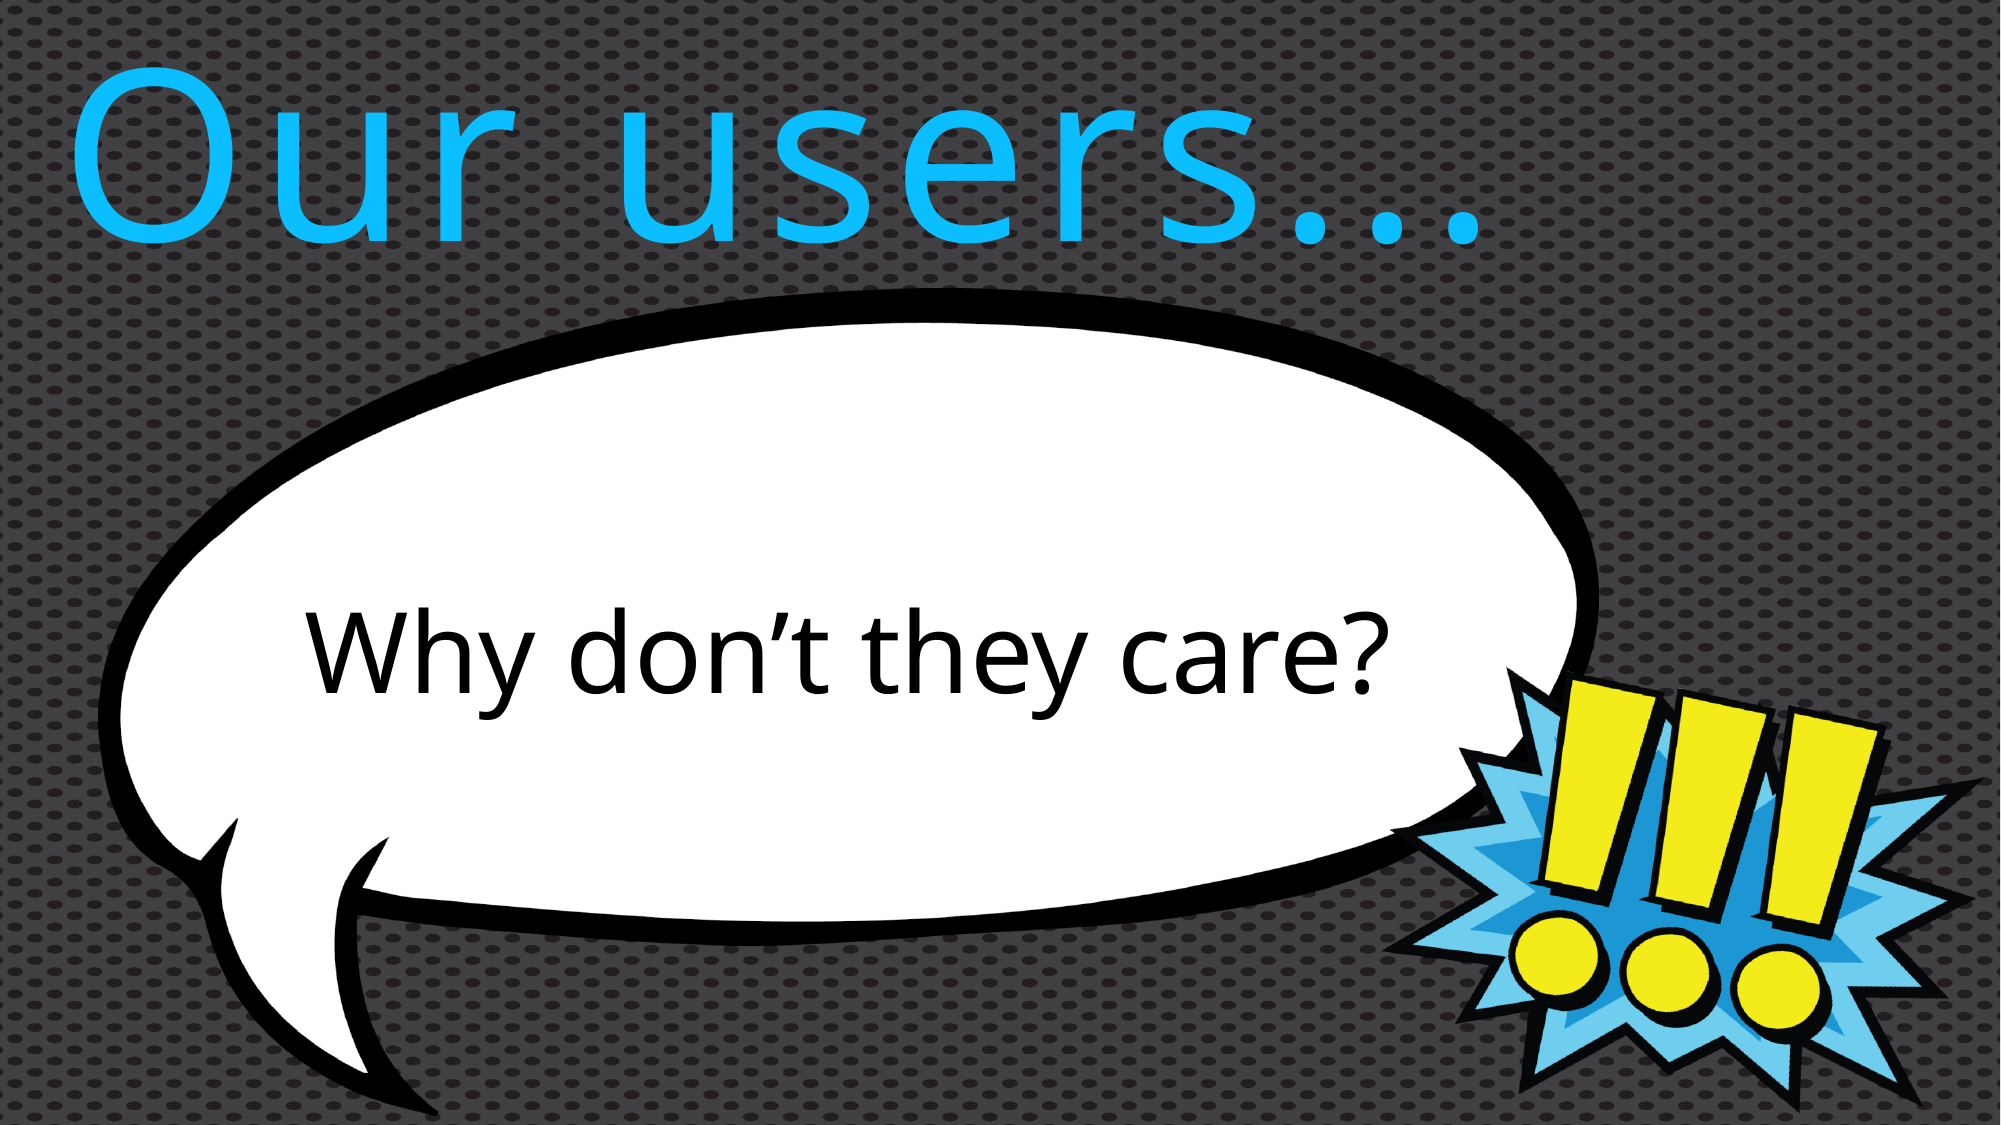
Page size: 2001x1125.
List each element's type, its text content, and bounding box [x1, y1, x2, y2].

picture [0, 0, 2001, 1125]
text_box Our users... [45, 55, 2000, 273]
